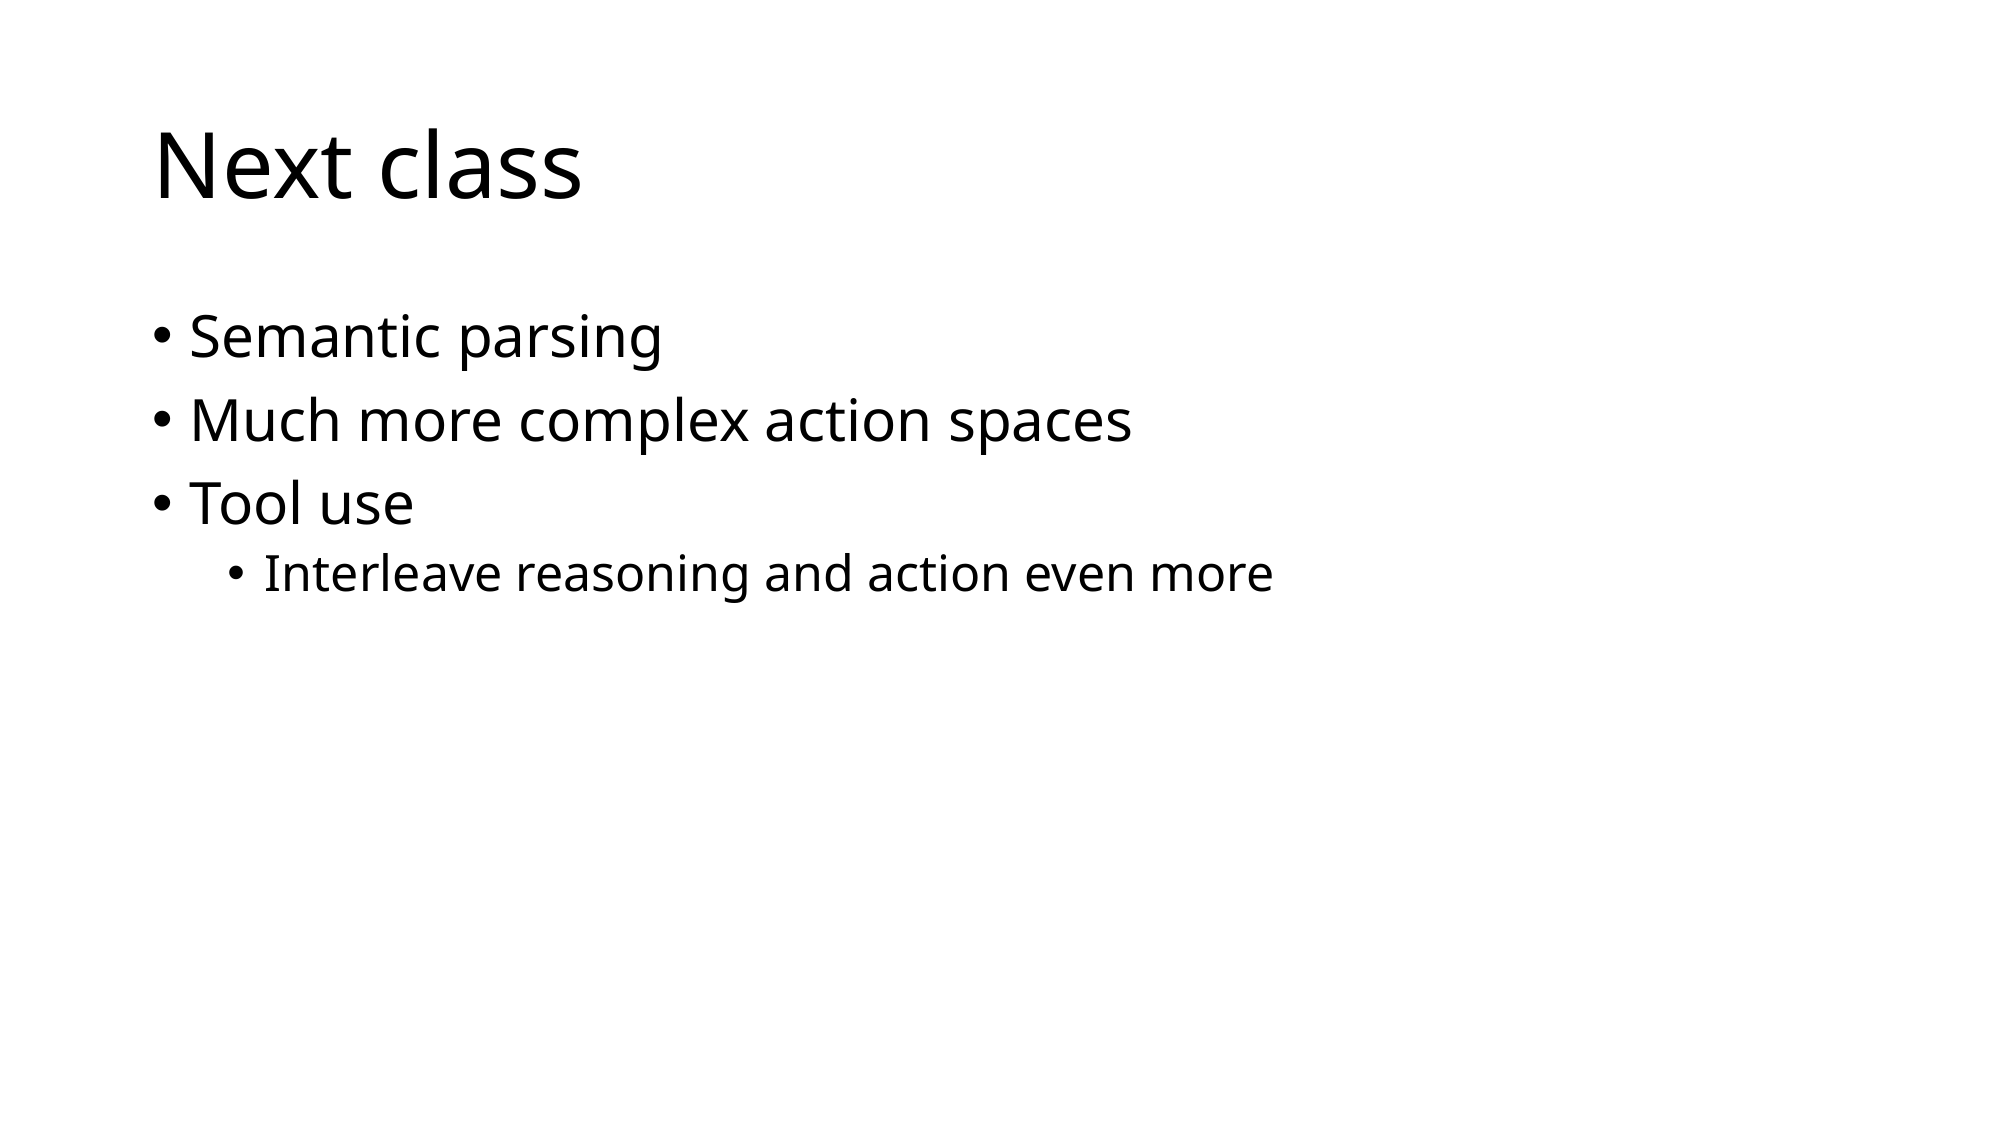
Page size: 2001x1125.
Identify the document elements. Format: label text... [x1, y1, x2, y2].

list Semantic parsing Much more complex action spaces Tool use Interleave reasoning and action even more [137, 299, 1863, 1014]
title Next class [137, 59, 1863, 278]
